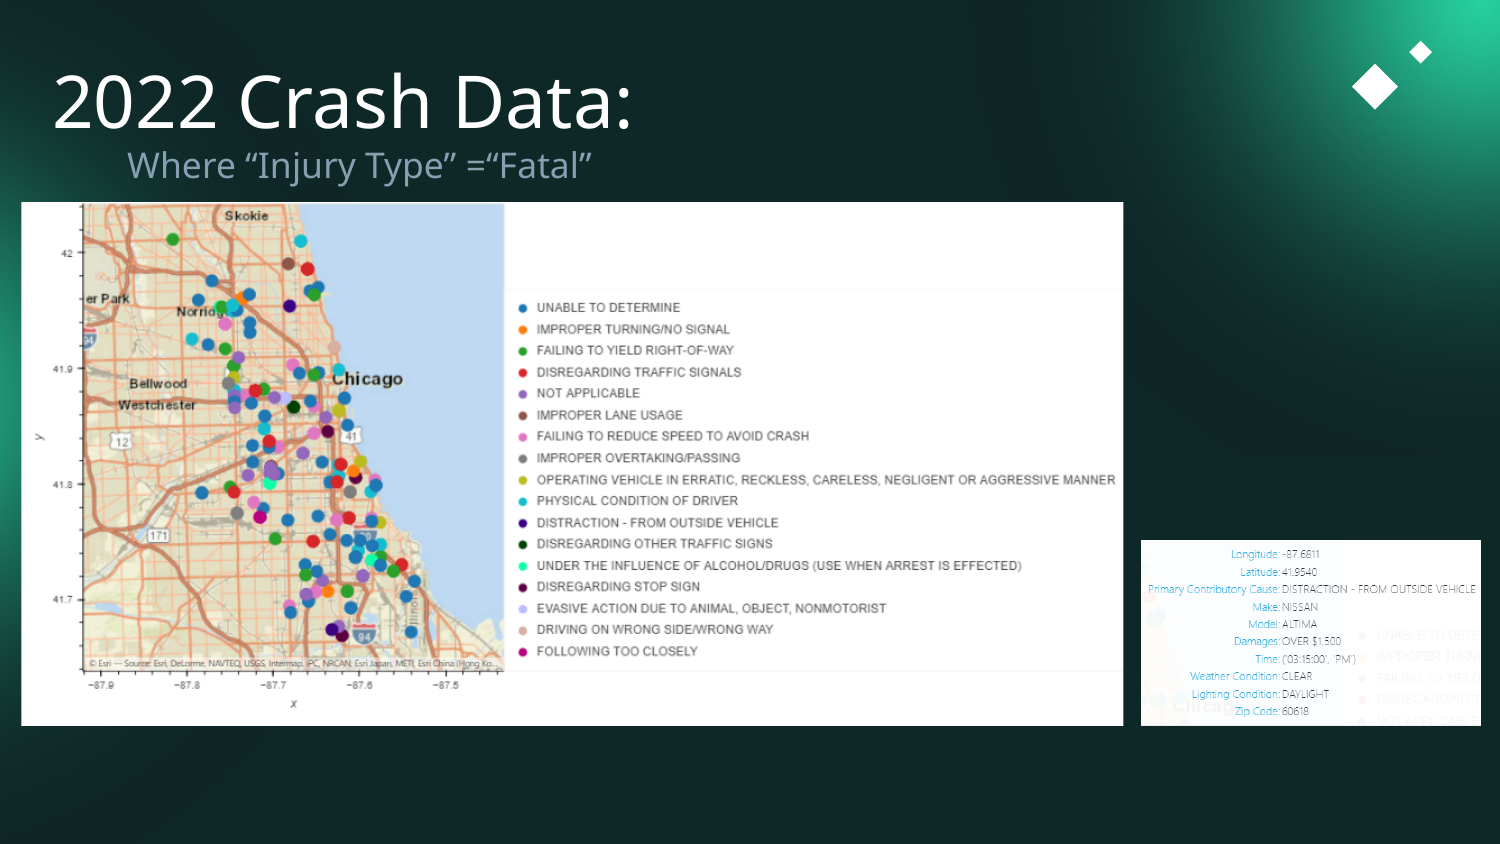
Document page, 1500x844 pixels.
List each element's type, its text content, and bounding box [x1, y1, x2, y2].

picture [1140, 540, 1482, 727]
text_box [1351, 40, 1433, 110]
picture [0, 0, 1500, 844]
text_box 2022 Crash Data: Where “Injury Type” =“Fatal” [37, 40, 1246, 201]
